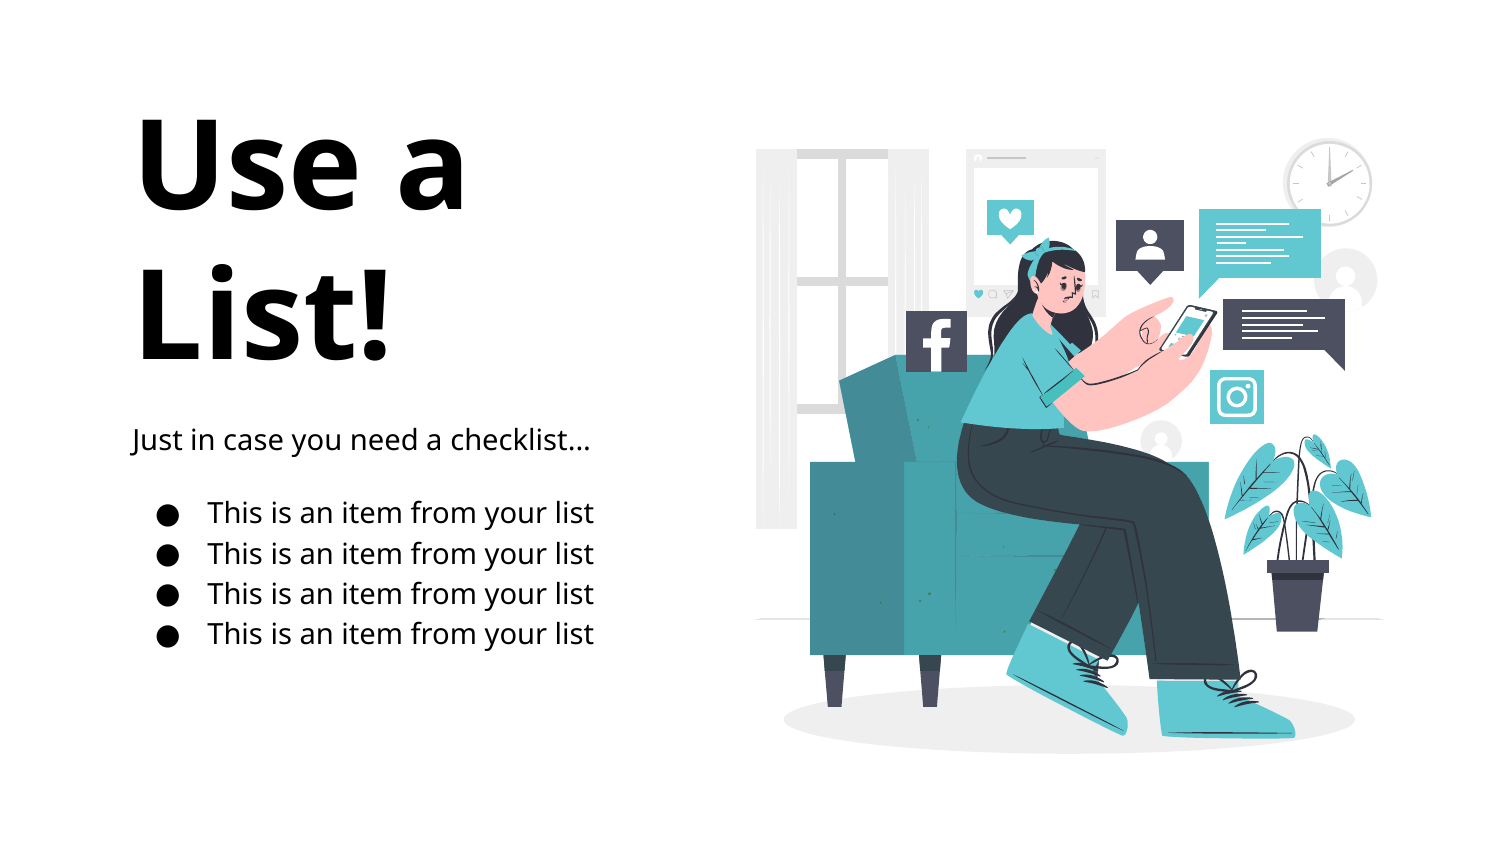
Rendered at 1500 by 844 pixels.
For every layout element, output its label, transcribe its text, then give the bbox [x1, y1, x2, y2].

title Use a List! [117, 69, 751, 239]
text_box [755, 137, 1384, 755]
subtitle Just in case you need a checklist... This is an item from your list This is an item from your list This is an item from your list This is an item from your list [117, 401, 750, 750]
